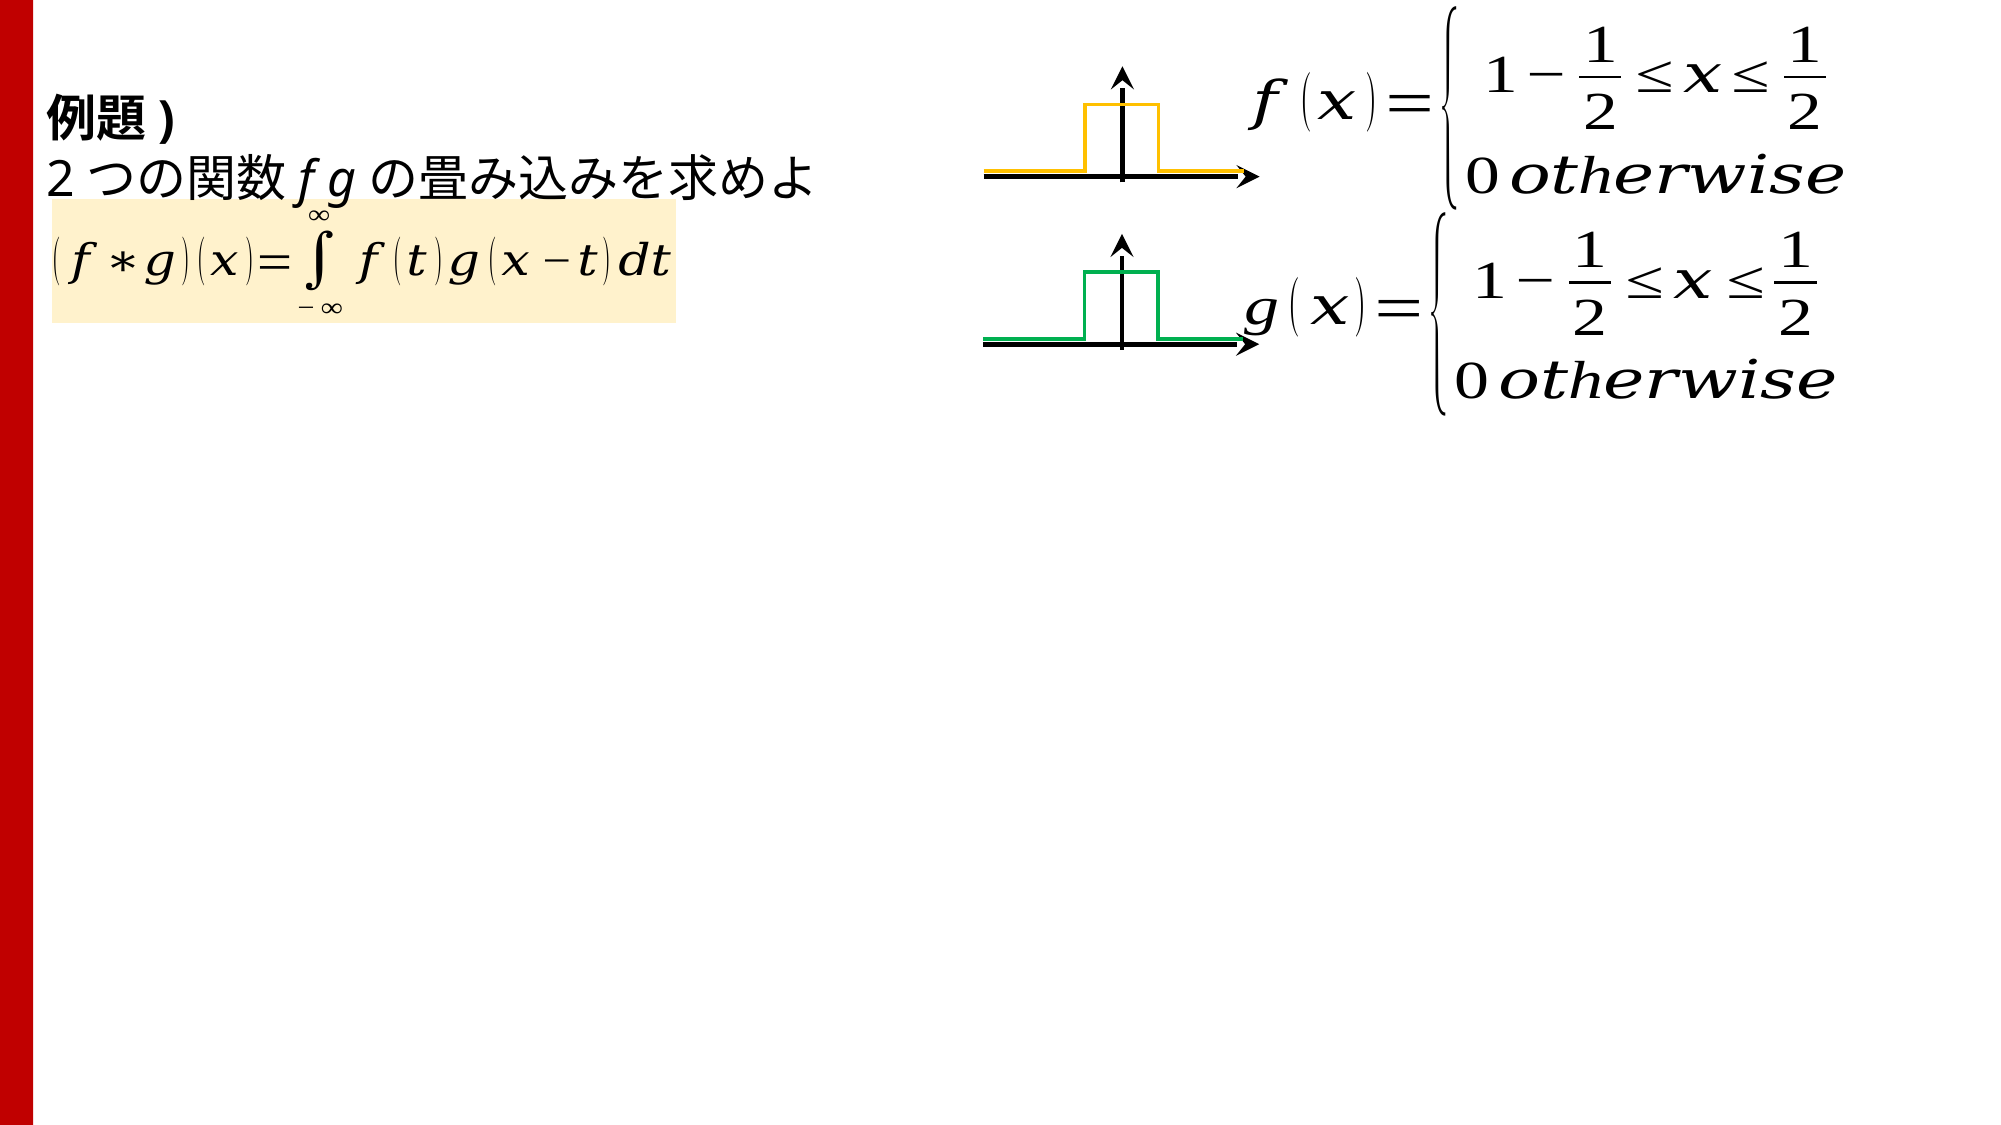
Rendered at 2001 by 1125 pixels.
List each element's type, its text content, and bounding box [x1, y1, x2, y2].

text_box 例題) 2つの関数f gの畳み込みを求めよ [31, 78, 834, 214]
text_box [983, 233, 1260, 350]
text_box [983, 66, 1260, 183]
